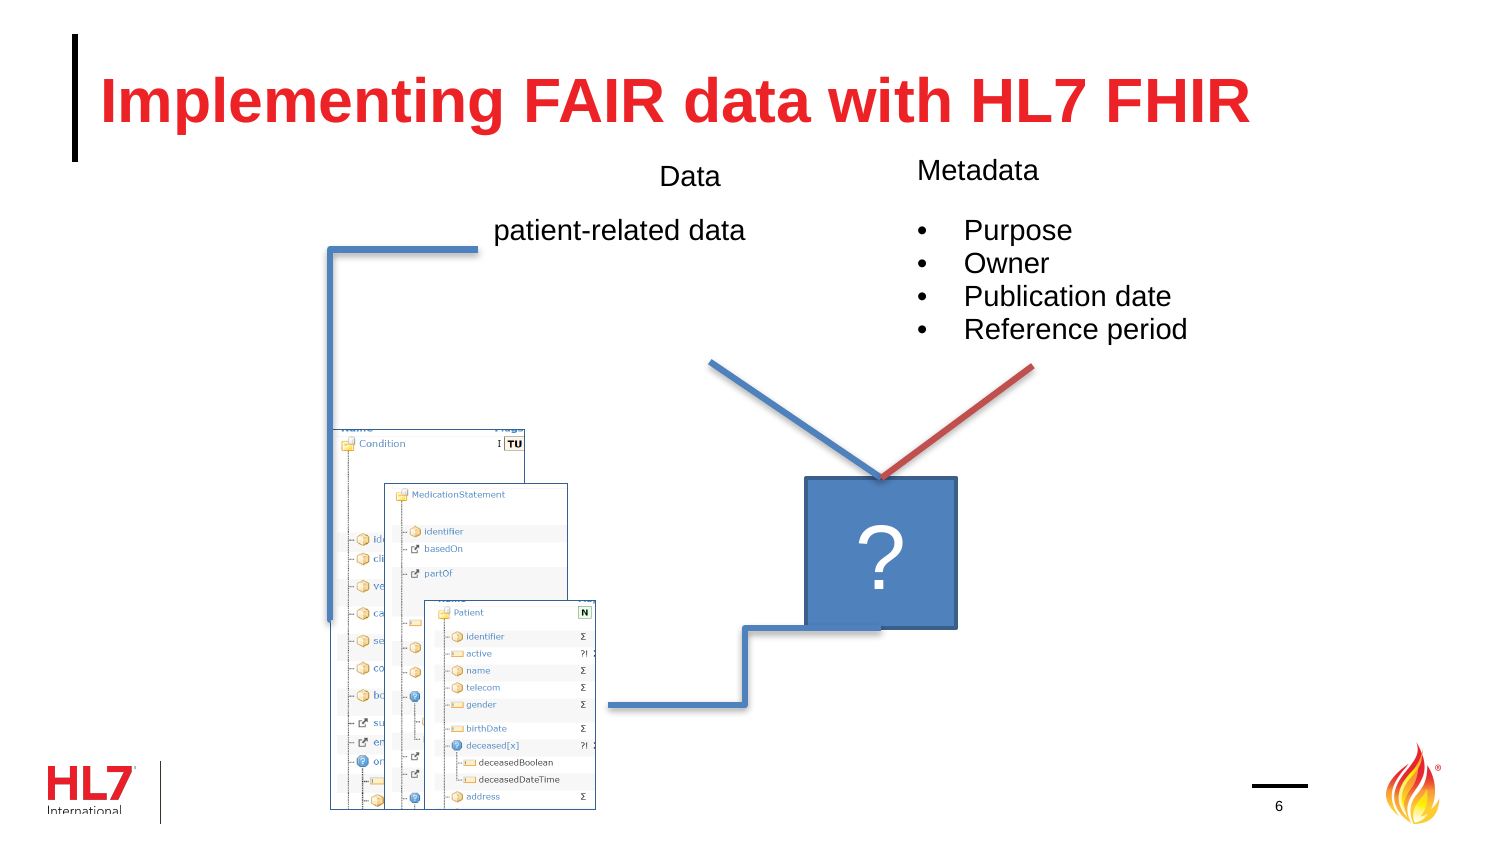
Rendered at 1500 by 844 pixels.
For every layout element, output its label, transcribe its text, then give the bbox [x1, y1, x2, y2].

table_cell patient-related data [478, 207, 902, 353]
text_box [329, 429, 597, 811]
picture [48, 766, 136, 814]
picture [1386, 742, 1441, 824]
slide_number 6 [1257, 788, 1302, 815]
table_header Metadata [902, 146, 1399, 207]
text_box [881, 365, 1034, 479]
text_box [709, 361, 882, 479]
table_header Data [478, 146, 902, 207]
table_cell Purpose Owner Publication date Reference period [902, 207, 1399, 353]
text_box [329, 253, 479, 620]
title Implementing FAIR data with HL7 FHIR [100, 33, 1451, 163]
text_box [607, 627, 882, 706]
text_box ? [804, 486, 958, 630]
